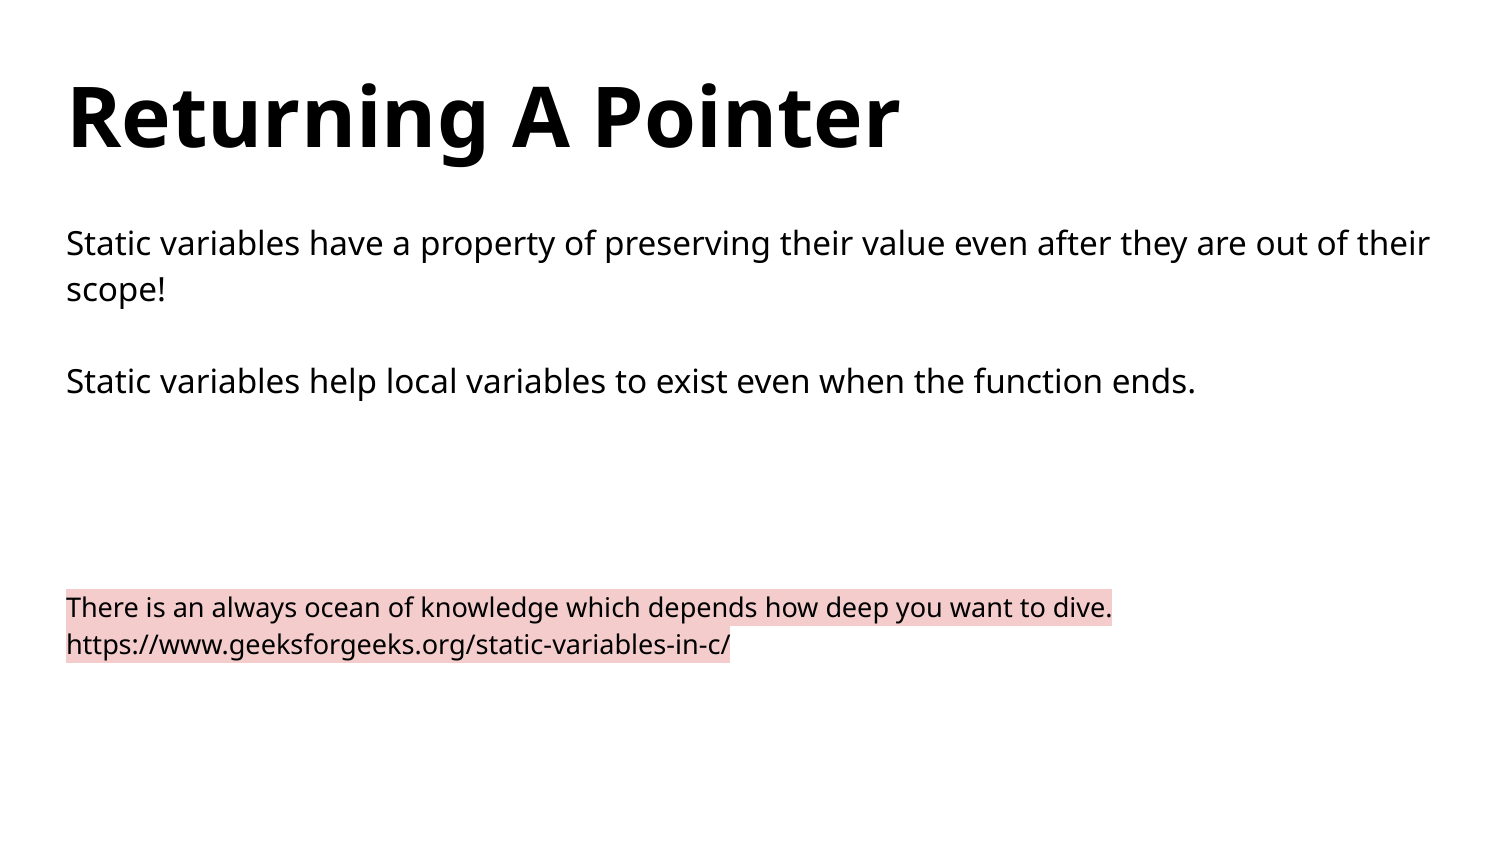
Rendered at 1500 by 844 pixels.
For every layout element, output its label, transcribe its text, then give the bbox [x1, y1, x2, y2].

list Static variables have a property of preserving their value even after they are out of their scope! Static variables help local variables to exist even when the function ends. There is an always ocean of knowledge which depends how deep you want to dive. https://www.geeksforgeeks.org/static-variables-in-c/ [51, 201, 1449, 750]
title Returning A Pointer [51, 48, 1449, 180]
